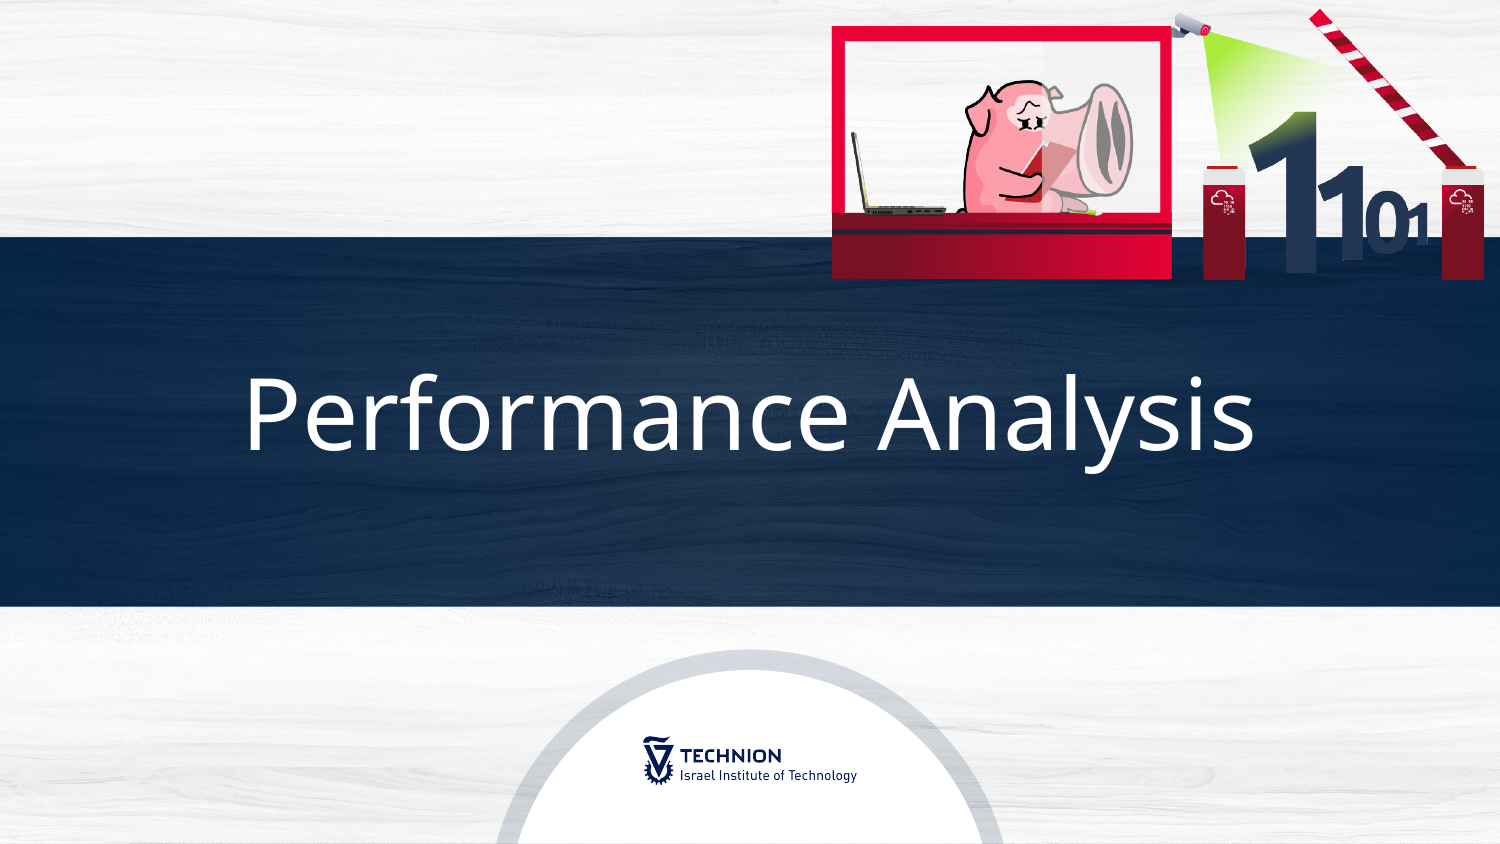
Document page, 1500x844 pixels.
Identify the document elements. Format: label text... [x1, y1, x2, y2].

picture [807, 0, 1500, 292]
title Performance Analysis [59, 325, 1441, 519]
